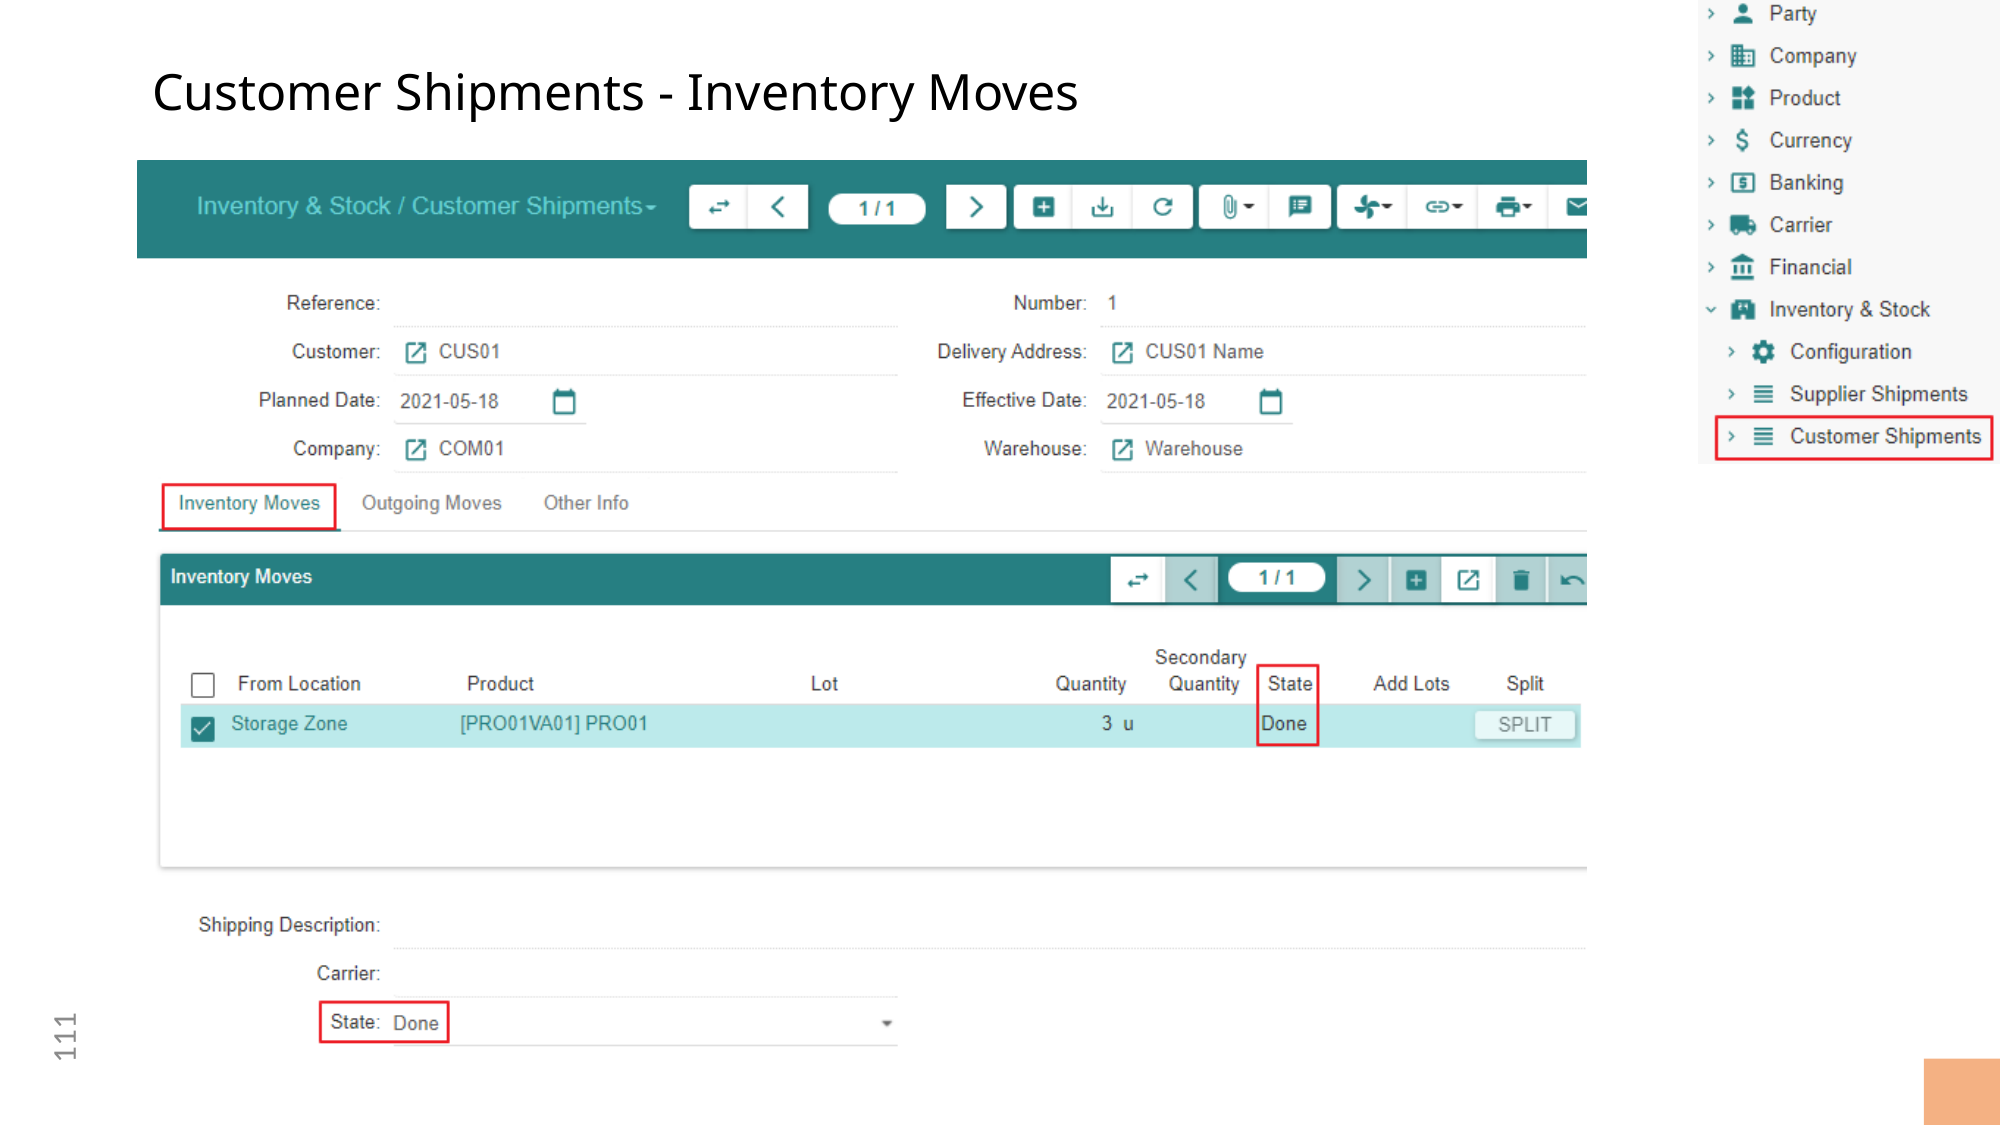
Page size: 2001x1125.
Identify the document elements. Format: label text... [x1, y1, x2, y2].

title Customer Shipments - Inventory Moves [137, 59, 1698, 136]
text_box [1923, 1058, 2000, 1125]
slide_number 111 [32, 969, 93, 1108]
picture [137, 160, 1587, 1067]
picture [1698, 0, 2000, 464]
